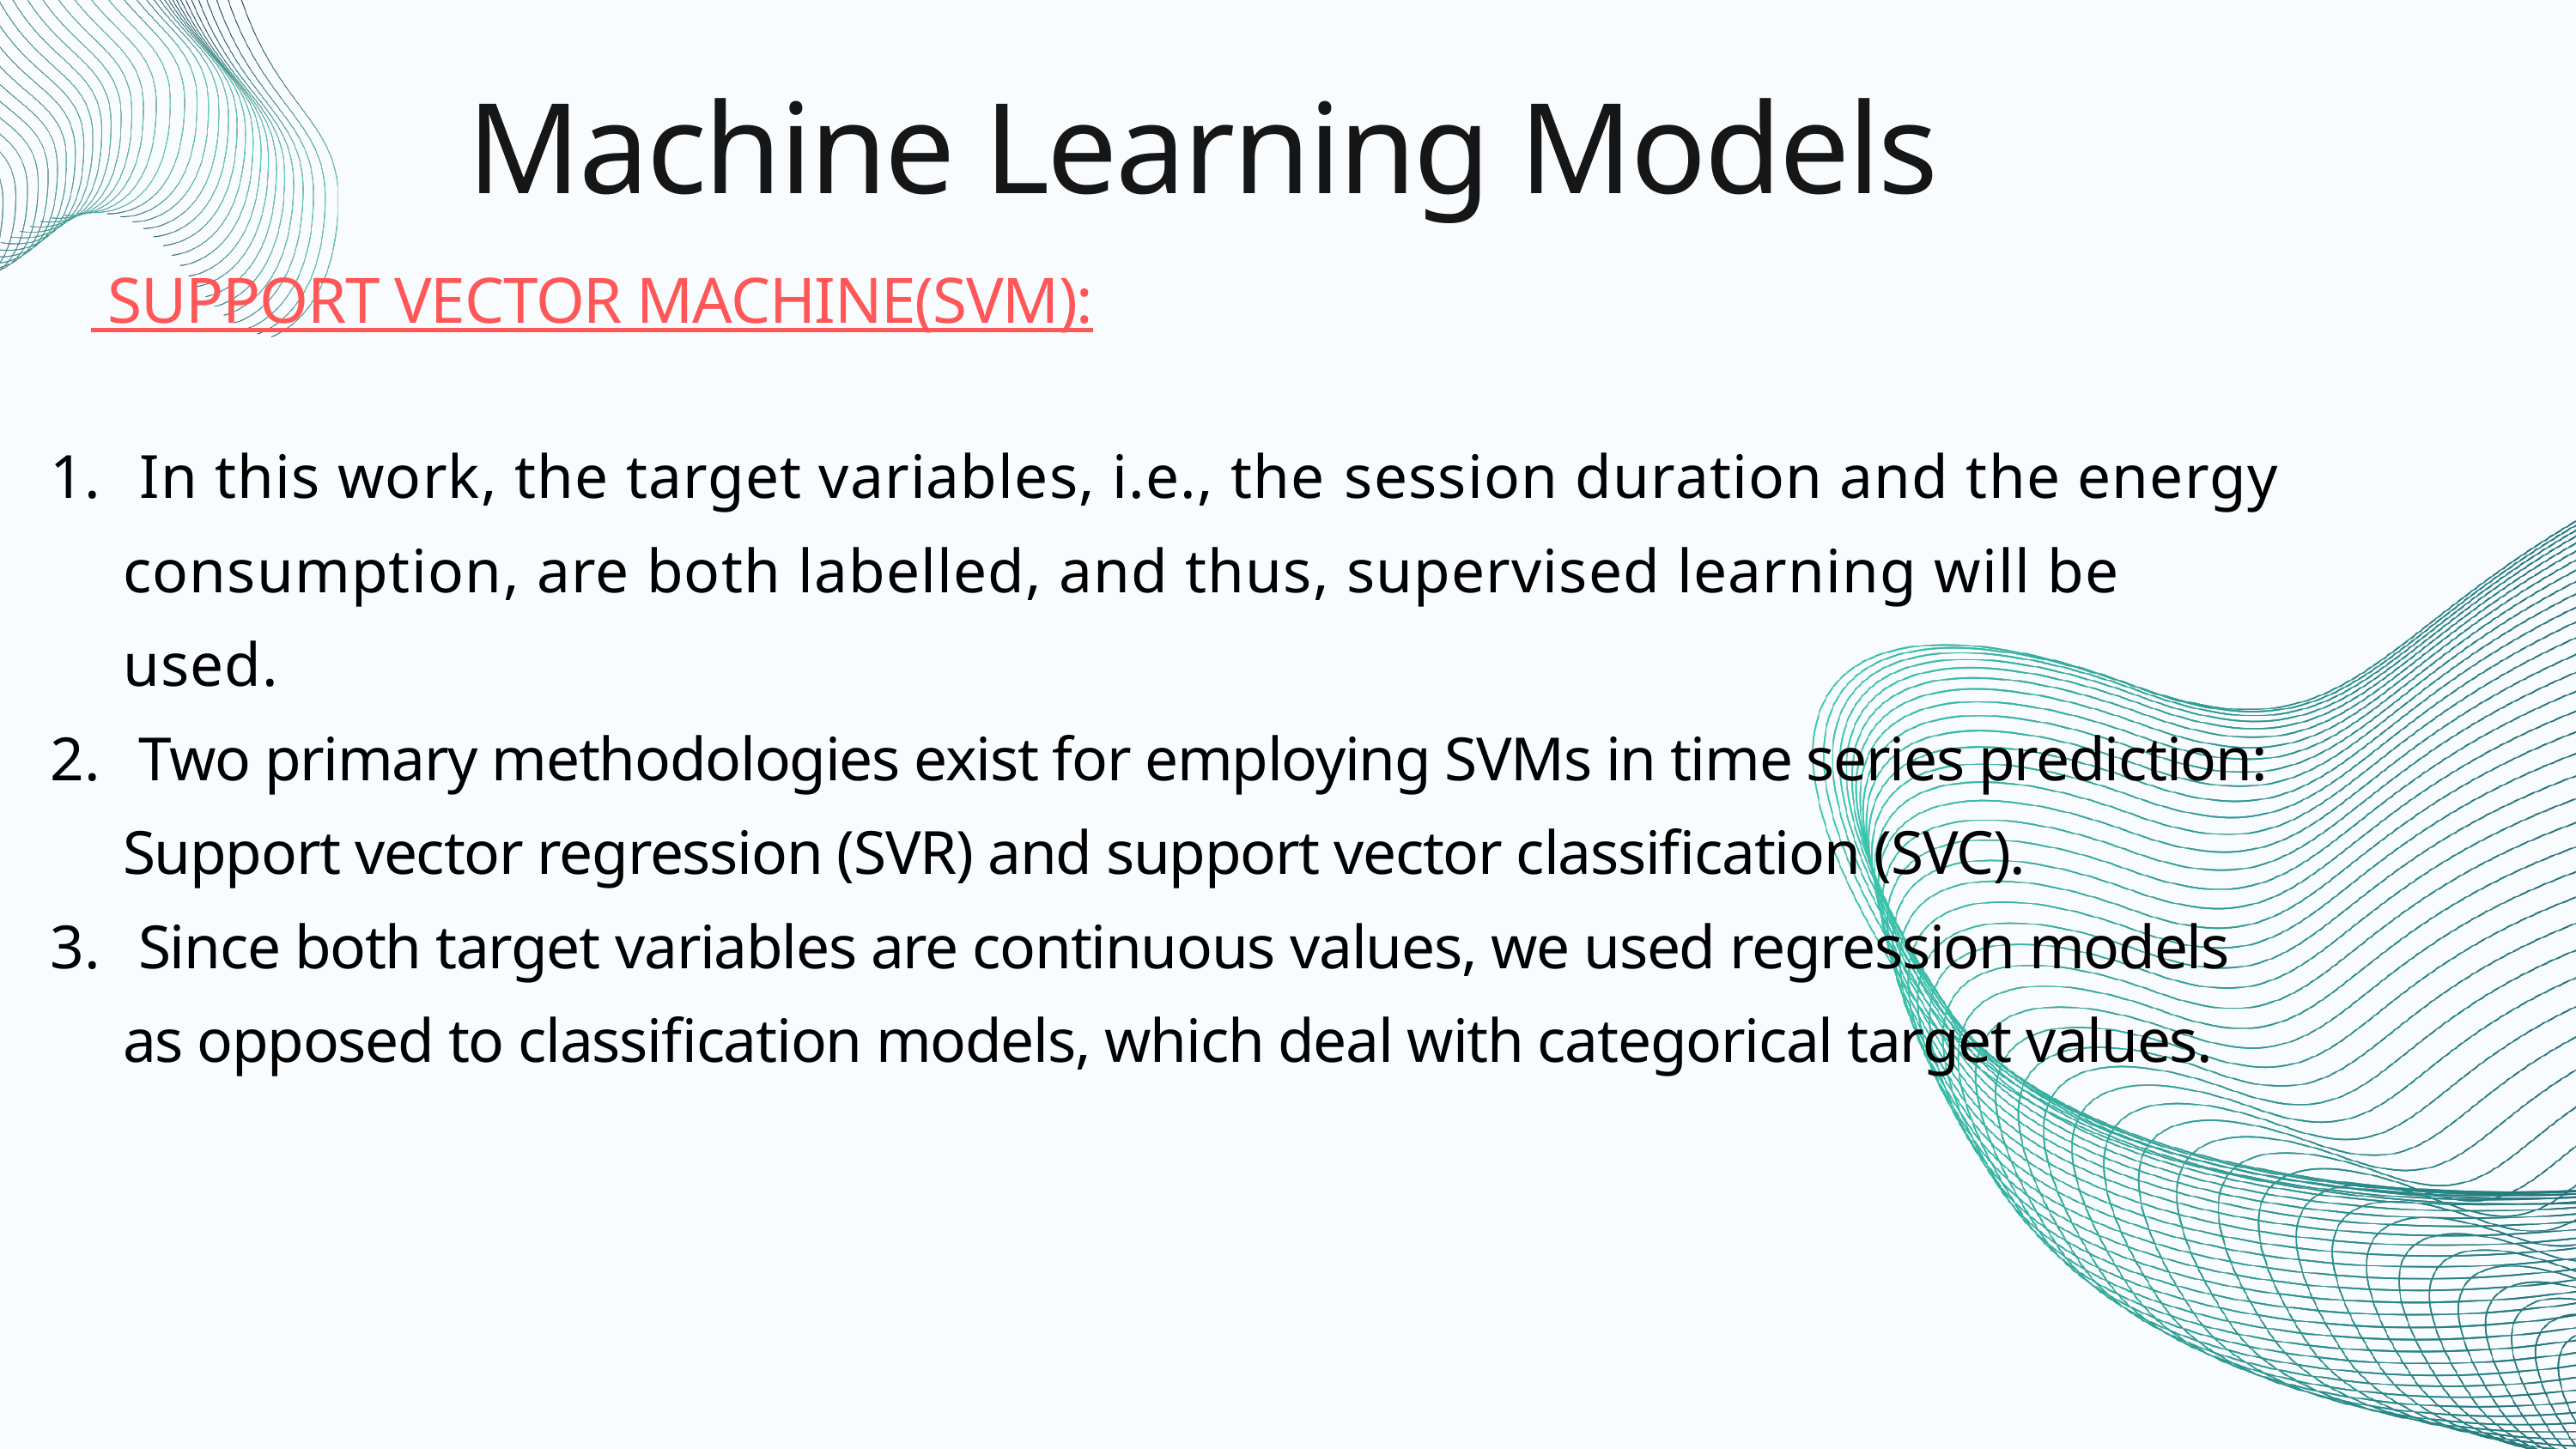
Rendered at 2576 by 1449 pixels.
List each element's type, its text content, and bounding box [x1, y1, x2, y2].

text_box Machine Learning Models [467, 43, 2109, 219]
text_box SUPPORT VECTOR MACHINE(SVM): [0, 247, 1185, 336]
text_box [0, 0, 338, 247]
text_box In this work, the target variables, i.e., the session duration and the energy consumption, are both labelled, and thus, supervised learning will be used. Two primary methodologies exist for employing SVMs in time series prediction: Support vector regression (SVR) and support vector classification (SVC). Since both target variables are continuous values, we used regression models as opposed to classification models, which deal with categorical target values. [0, 416, 2286, 1075]
text_box [1805, 374, 2576, 1449]
